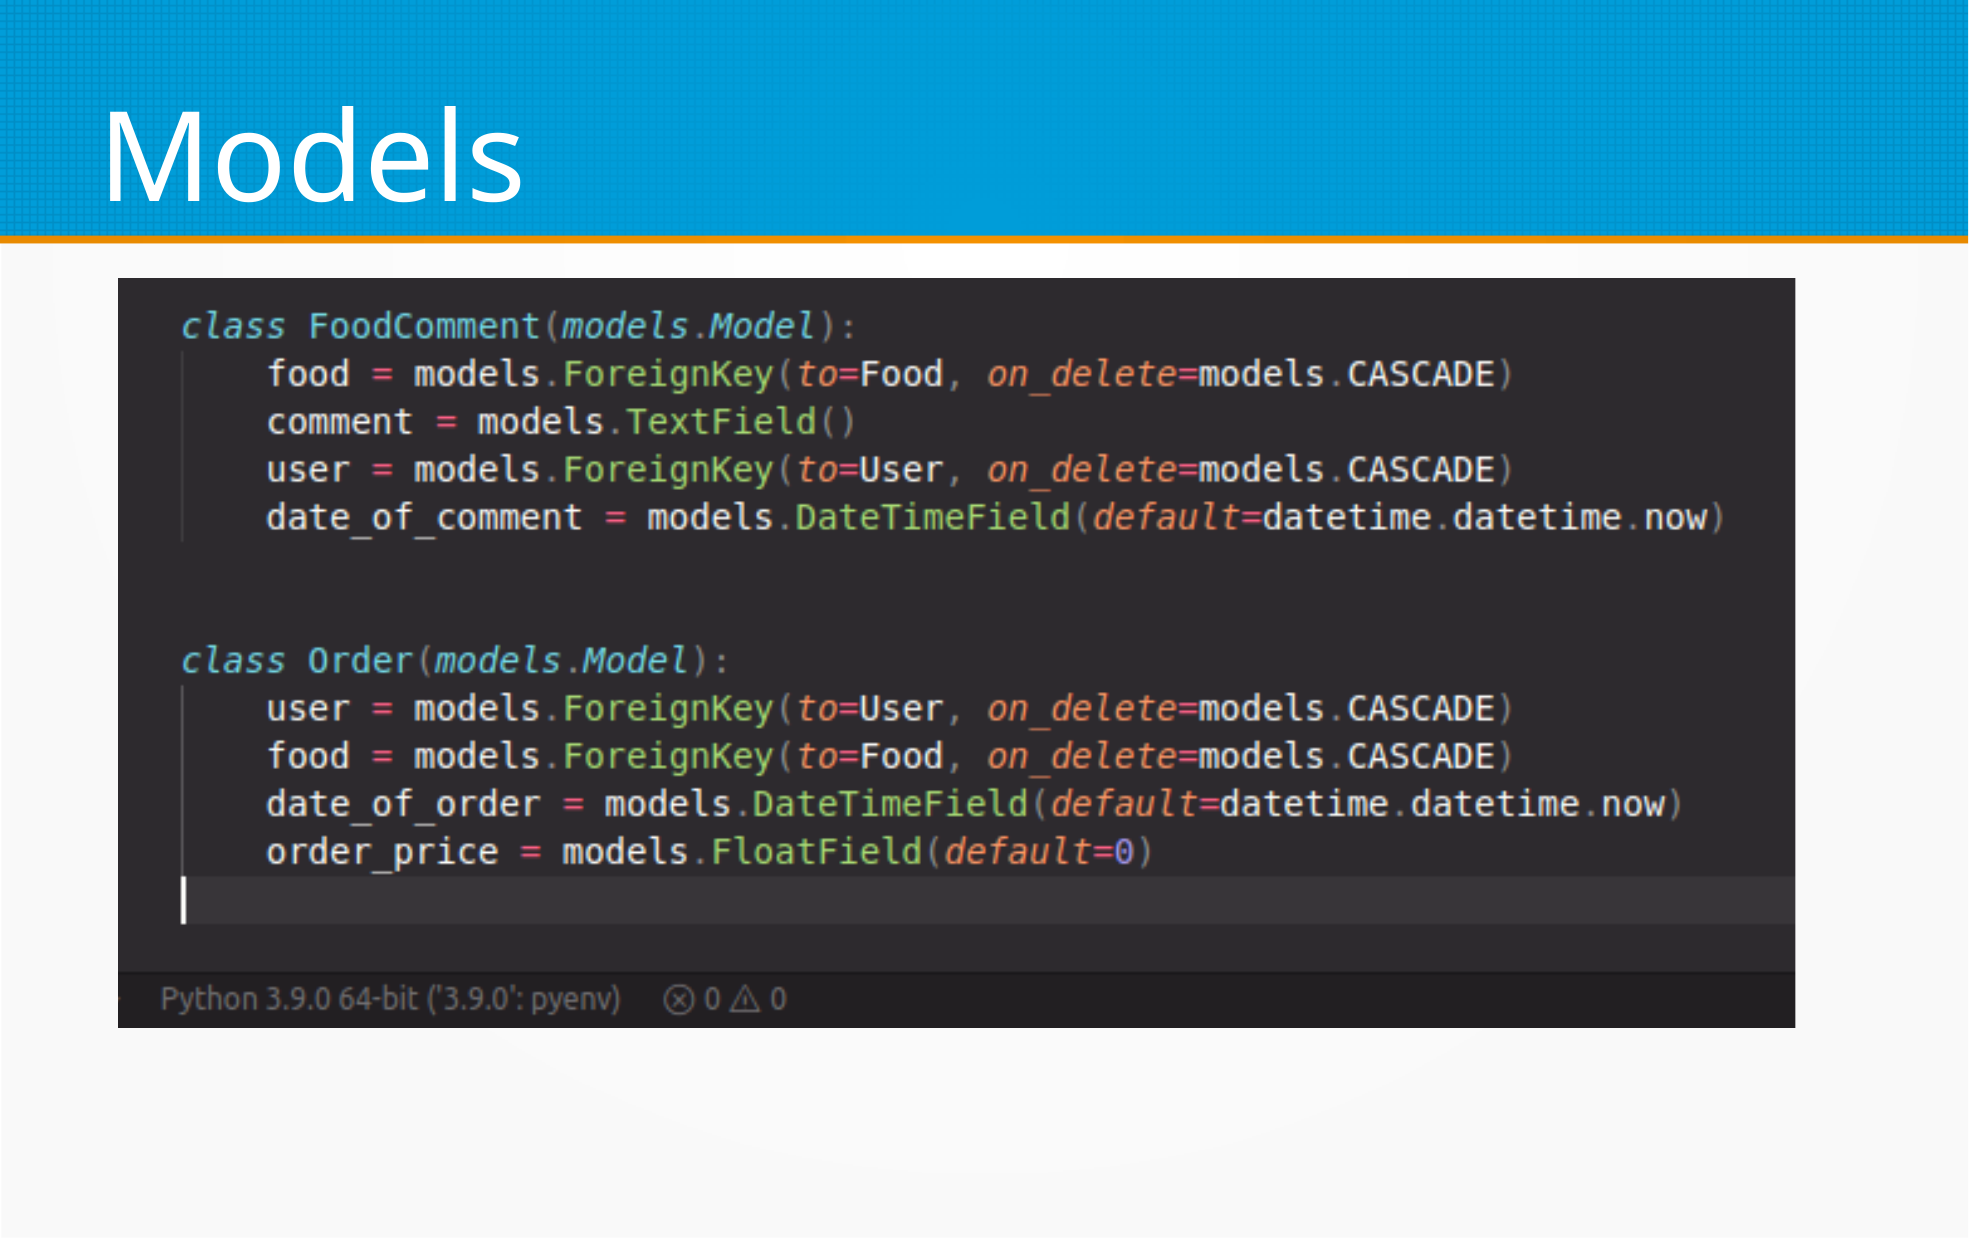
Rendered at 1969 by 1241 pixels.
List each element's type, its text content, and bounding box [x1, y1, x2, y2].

text_box Models [98, 19, 1870, 227]
picture [0, 236, 1969, 1241]
